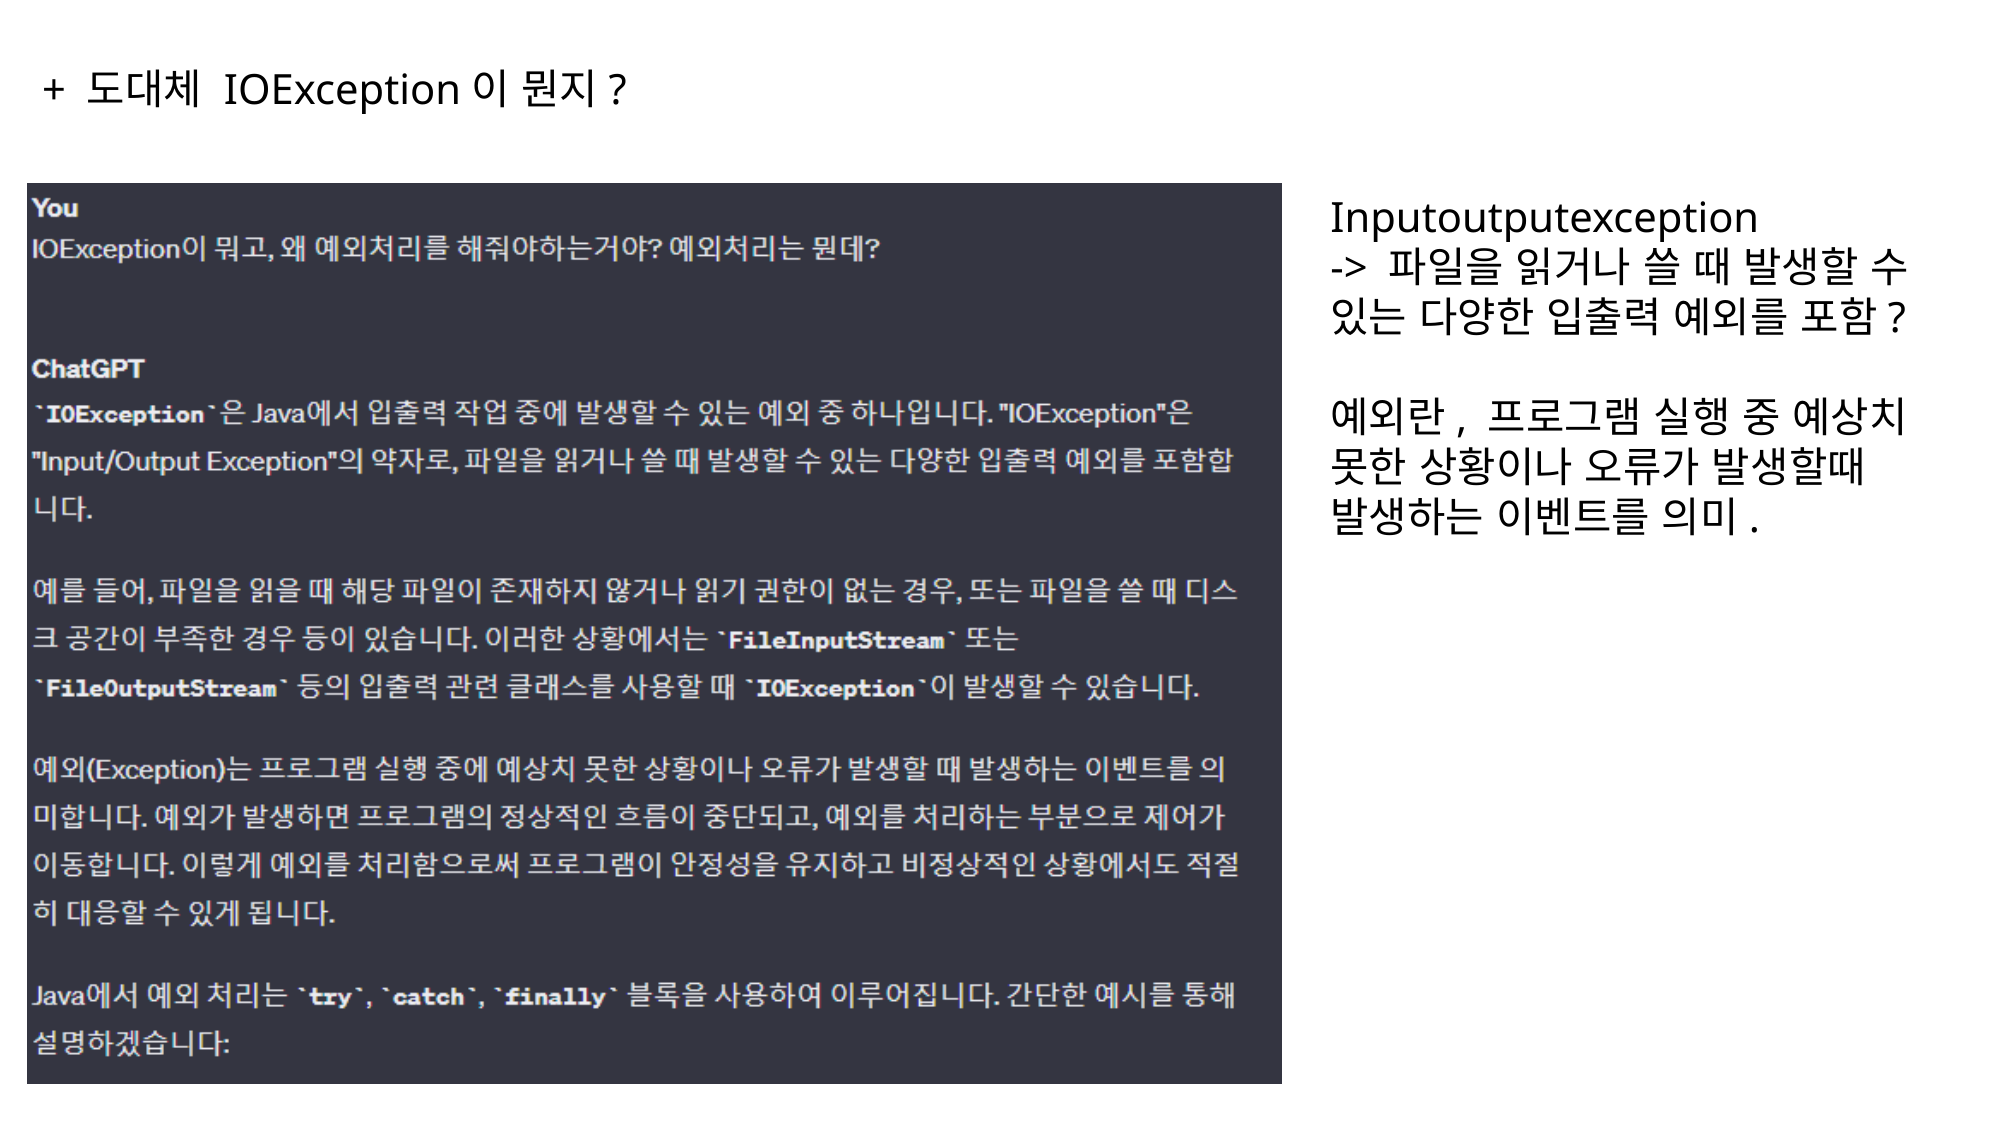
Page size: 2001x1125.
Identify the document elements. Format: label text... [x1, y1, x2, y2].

text_box + 도대체 IOException이 뭔지? [27, 55, 1843, 121]
picture [27, 182, 1282, 1084]
text_box Inputoutputexception -> 파일을 읽거나 쓸 때 발생할 수 있는 다양한 입출력 예외를 포함? 예외란, 프로그램 실행 중 예상치 못한 상황이나 오류가 발생할때 발생하는 이벤트를 의미. [1315, 183, 2000, 548]
